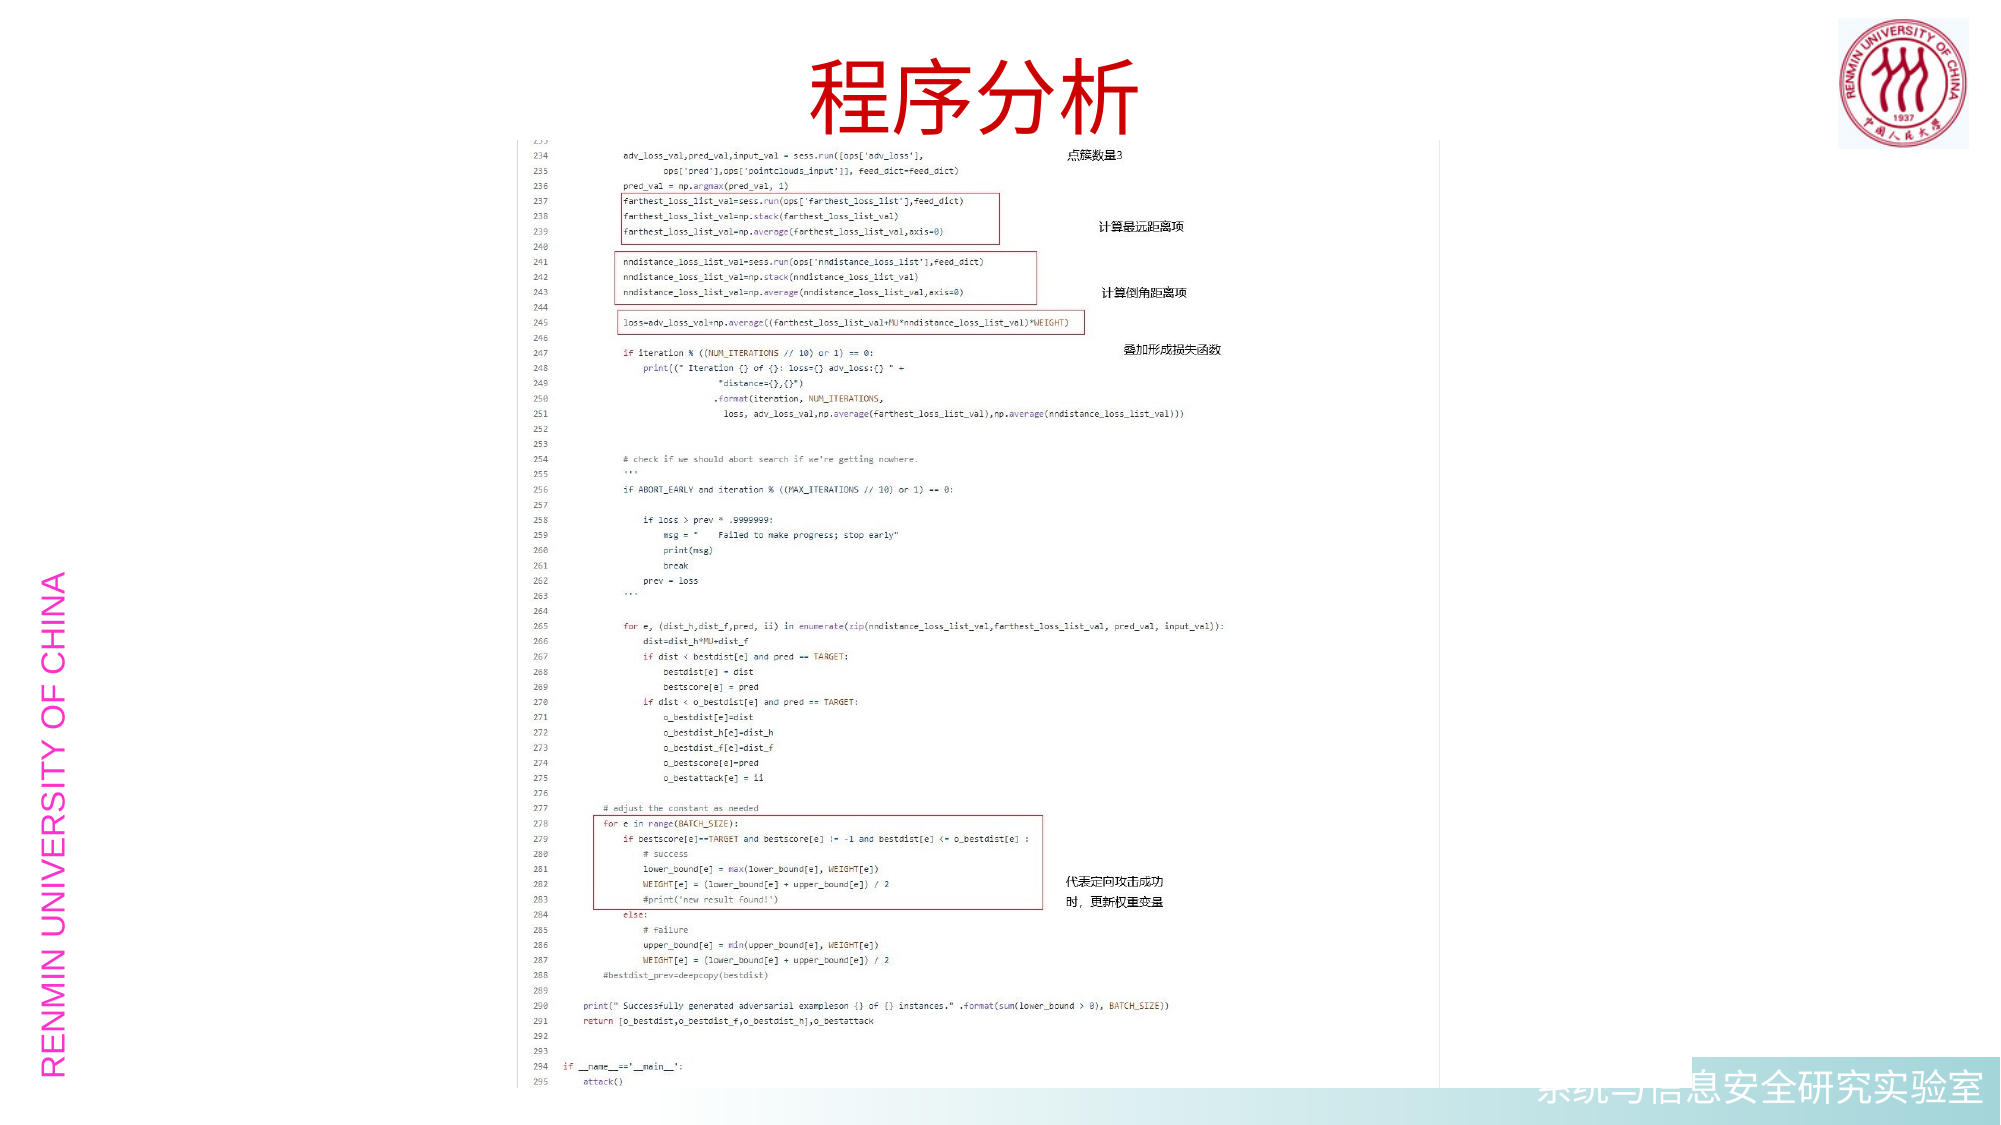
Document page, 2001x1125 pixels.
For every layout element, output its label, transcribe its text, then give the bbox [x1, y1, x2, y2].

picture [1838, 18, 1969, 149]
title 程序分析 [83, 37, 1867, 173]
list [258, 139, 1692, 1088]
